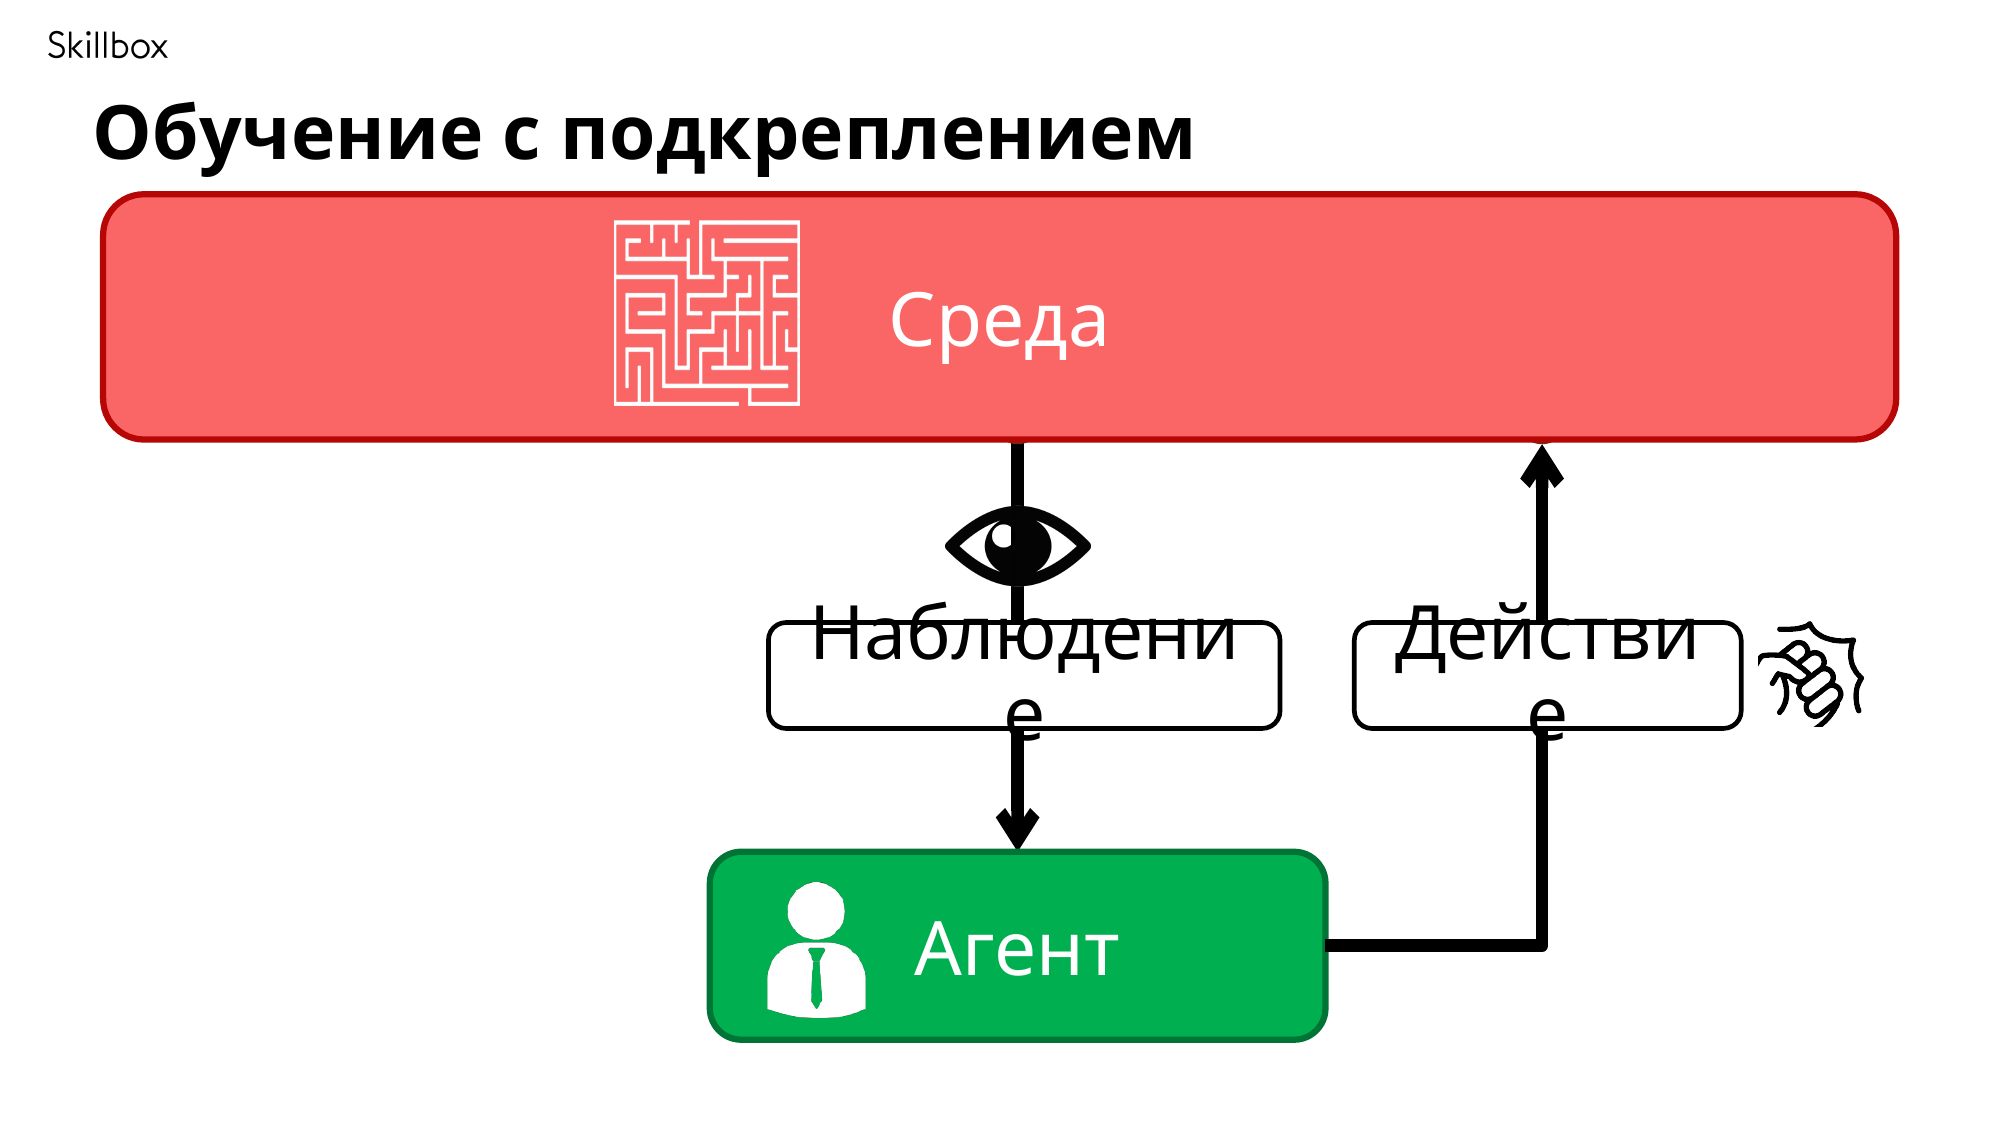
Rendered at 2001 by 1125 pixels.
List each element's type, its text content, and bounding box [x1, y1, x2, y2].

picture [614, 220, 800, 407]
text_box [1325, 443, 1543, 946]
text_box [1021, 442, 1033, 446]
text_box Наблюдение [768, 622, 1013, 729]
picture [48, 30, 168, 59]
text_box Наблюдение [1023, 622, 1281, 729]
text_box Агент [707, 849, 1328, 1042]
text_box [1002, 442, 1016, 446]
text_box Действие [1547, 622, 1742, 729]
text_box [1540, 442, 1557, 447]
text_box Среда [101, 192, 1899, 442]
text_box Обучение с подкреплением [77, 81, 1982, 190]
picture [1758, 591, 1894, 727]
picture [748, 882, 884, 1018]
picture [944, 472, 1091, 619]
